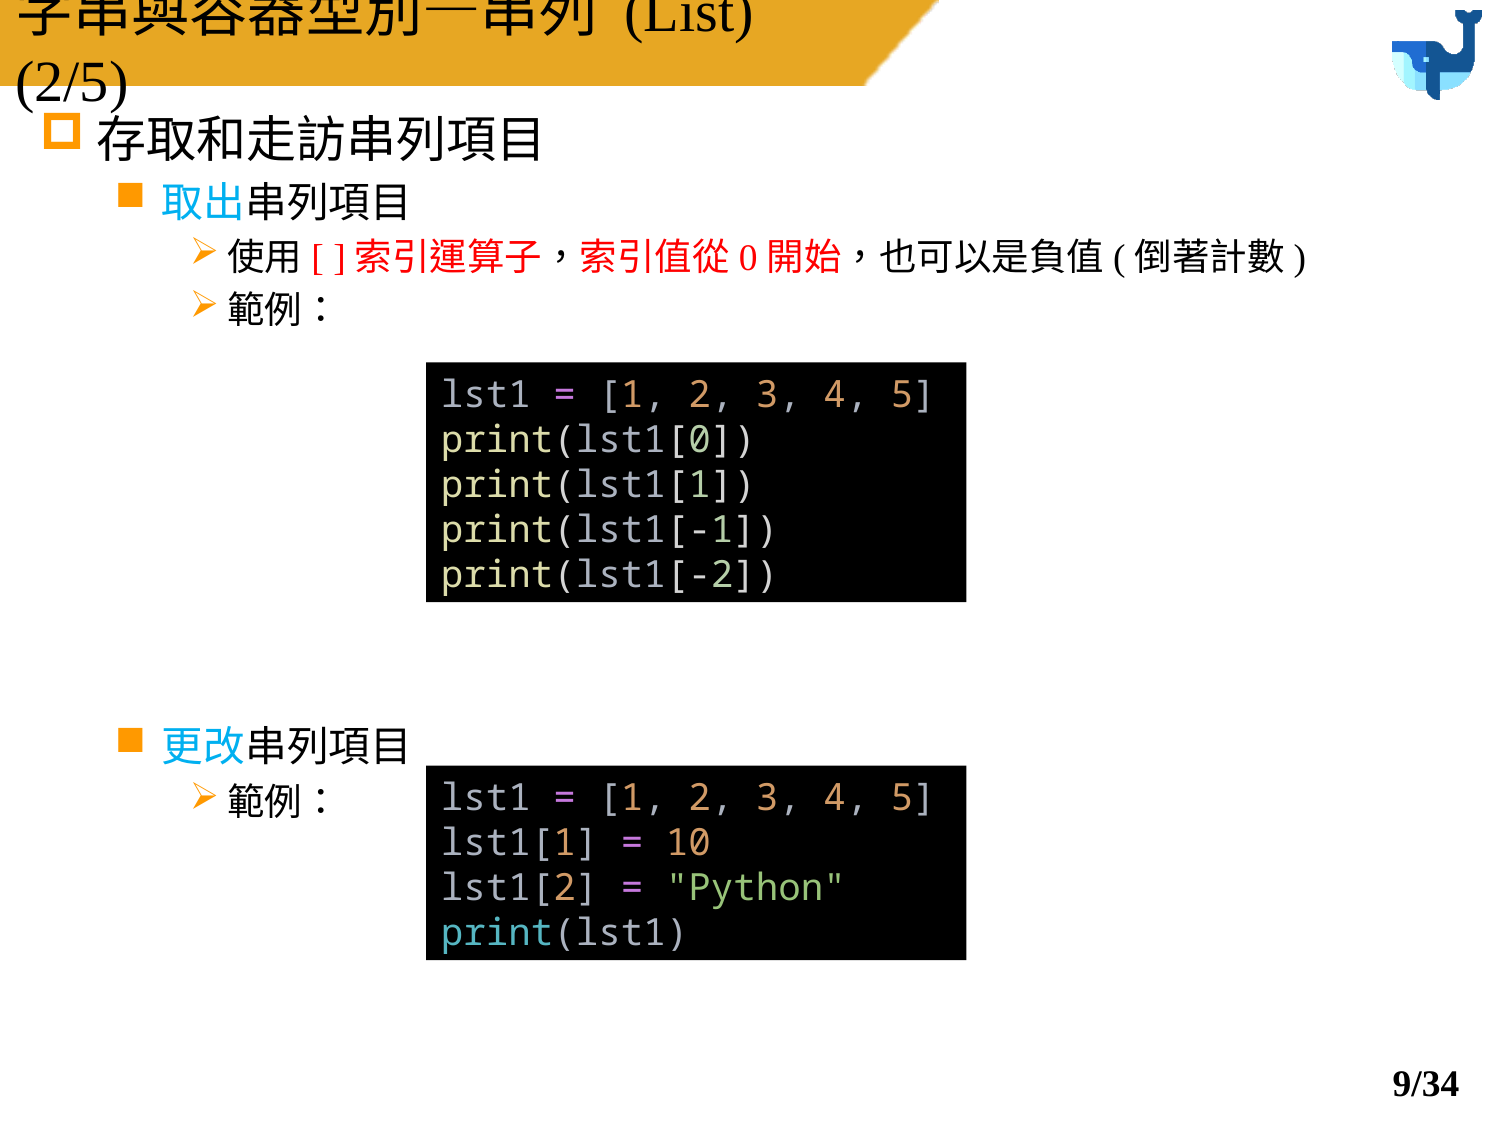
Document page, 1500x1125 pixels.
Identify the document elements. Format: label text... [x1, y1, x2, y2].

slide_number 8/34 [1352, 1036, 1500, 1125]
title 字串與容器型別—串列 (List) (2/5) [0, 0, 939, 86]
text_box lst1 = [1, 2, 3, 4, 5] lst1[1] = 10 lst1[2] = "Python" print(lst1) [426, 765, 967, 961]
text_box lst1 = [1, 2, 3, 4, 5] print(lst1[0]) print(lst1[1]) print(lst1[-1]) print(lst1[-2]) [426, 362, 967, 603]
picture [1392, 10, 1482, 100]
list 存取和走訪串列項目 取出串列項目 使用[ ]索引運算子，索引值從0開始，也可以是負值(倒著計數) 範例： 更改串列項目 範例： [24, 99, 1463, 1074]
